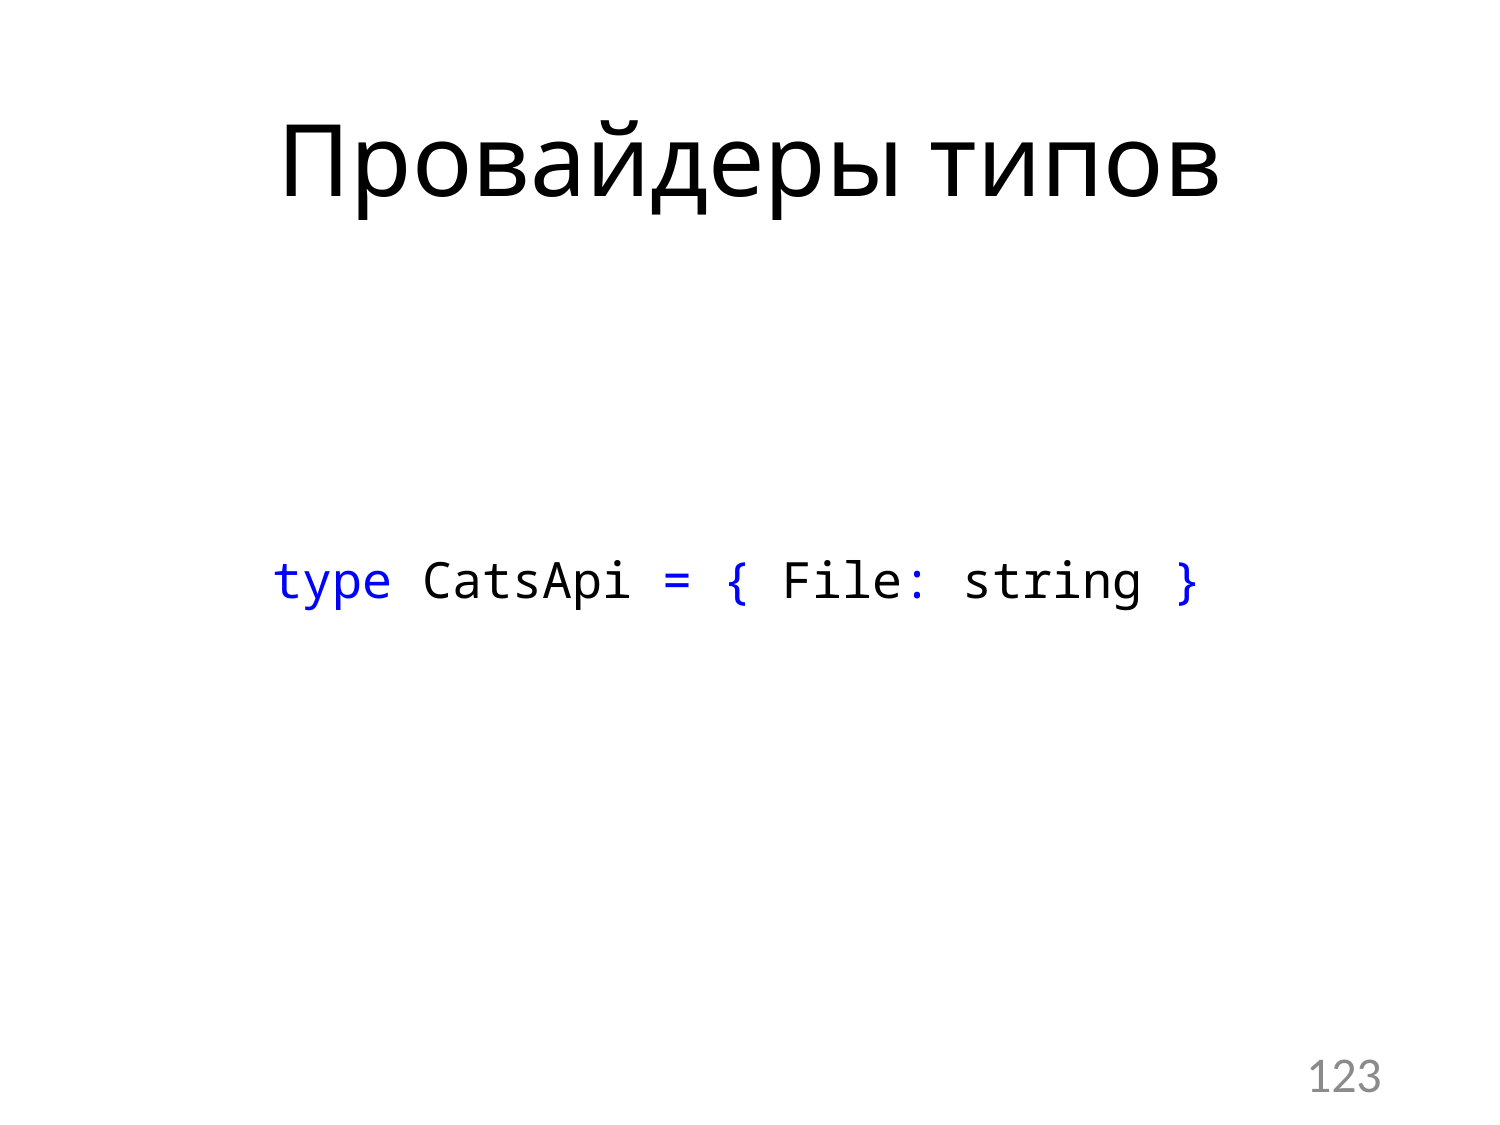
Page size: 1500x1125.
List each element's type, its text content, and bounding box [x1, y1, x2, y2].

text_box Провайдеры типов [262, 88, 1238, 224]
slide_number 123 [1059, 1042, 1397, 1103]
text_box type CatsApi = { File: string } [257, 540, 1243, 736]
